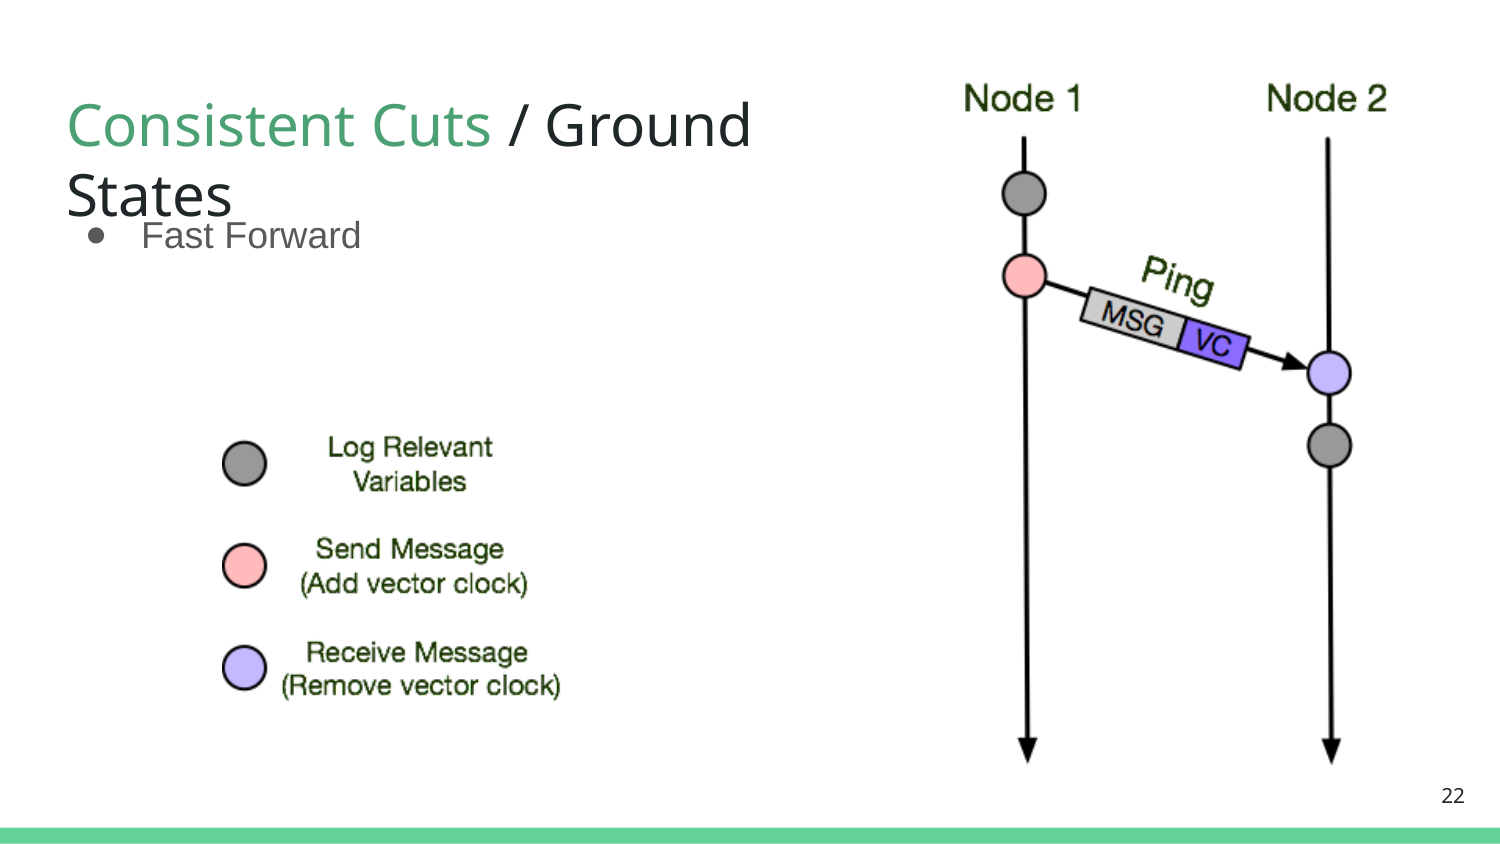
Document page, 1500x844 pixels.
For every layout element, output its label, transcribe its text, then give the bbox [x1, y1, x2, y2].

text_box Fast Forward [51, 188, 738, 750]
picture [221, 421, 593, 712]
picture [949, 74, 1402, 782]
title Consistent Cuts / Ground States [51, 72, 925, 167]
slide_number ‹#› [1389, 764, 1480, 830]
